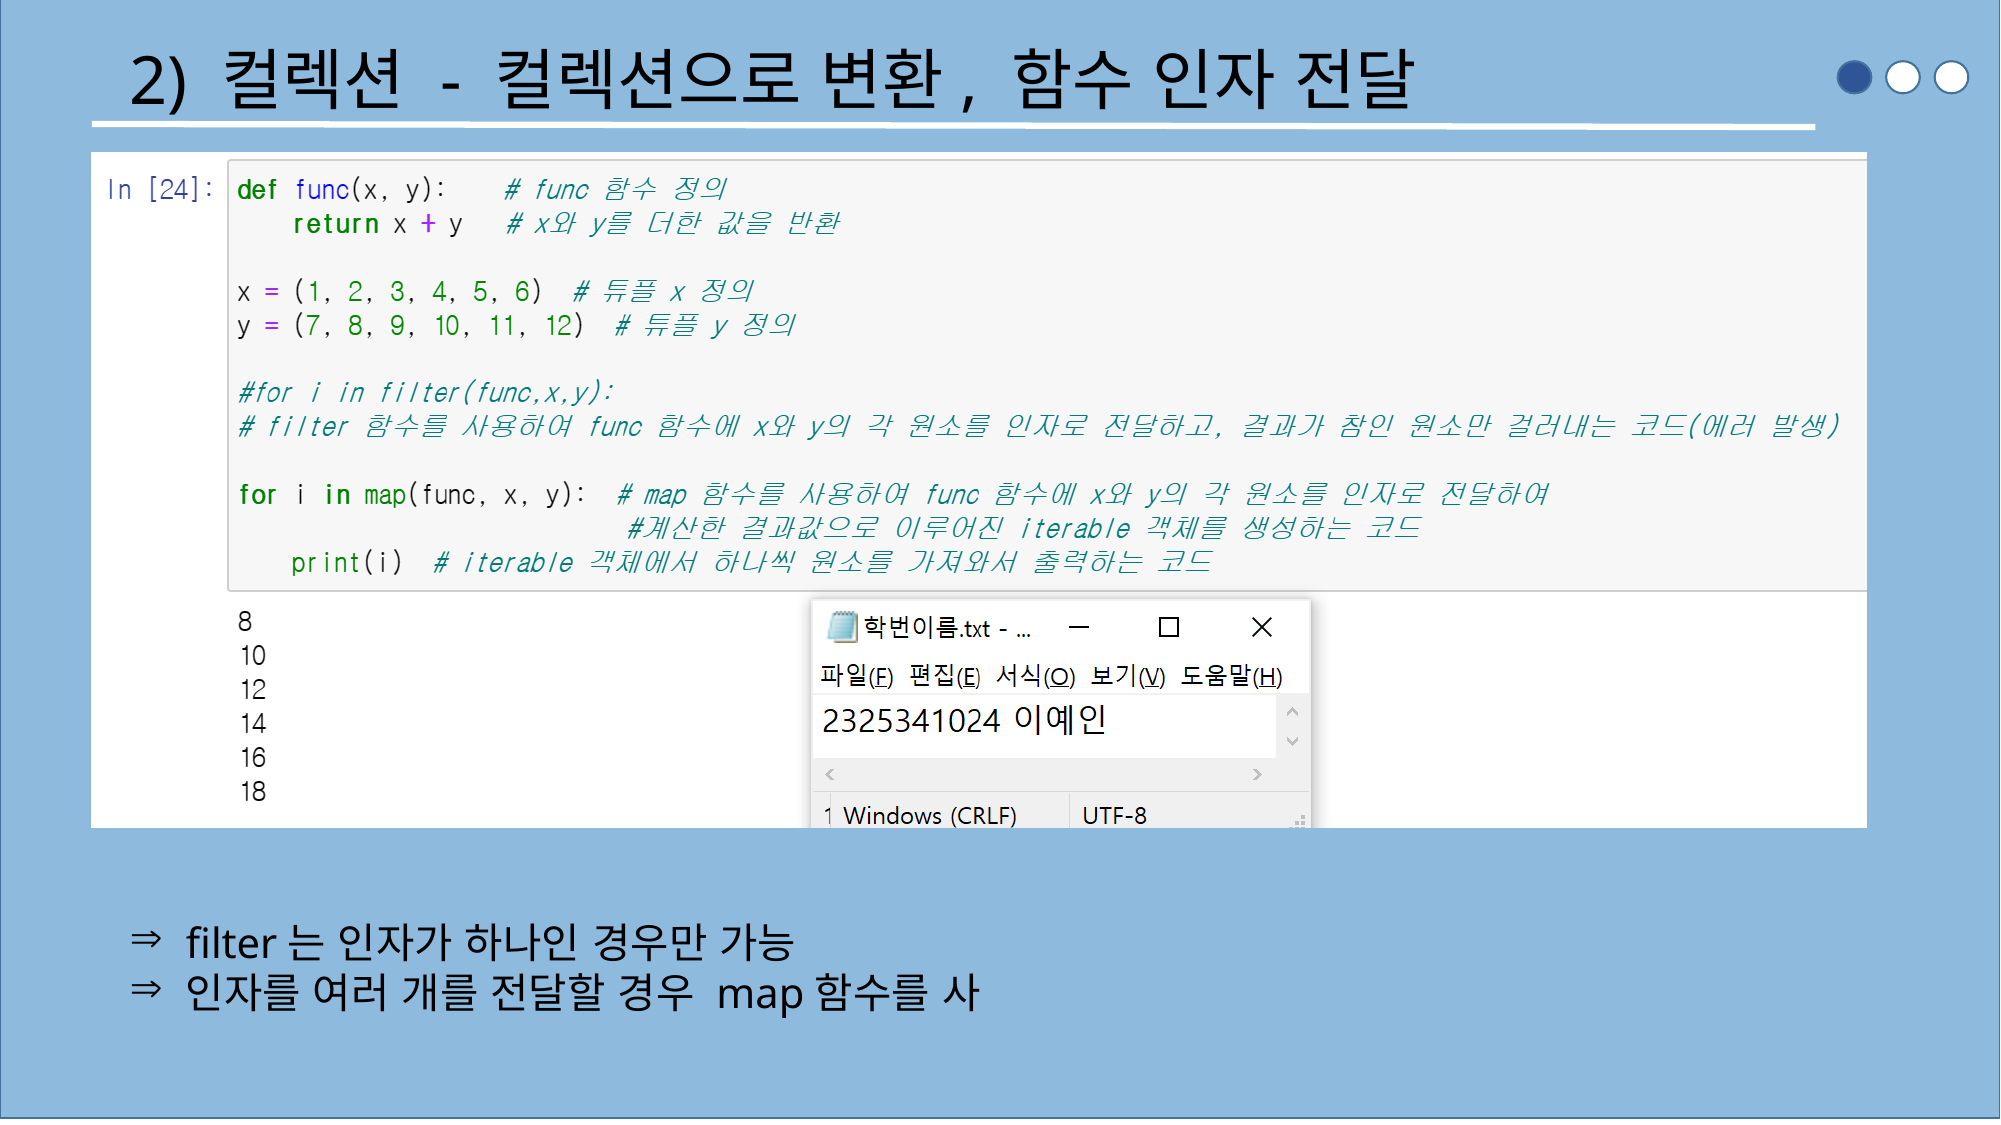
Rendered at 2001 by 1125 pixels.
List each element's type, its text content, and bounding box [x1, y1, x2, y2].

text_box filter는 인자가 하나인 경우만 가능 인자를 여러 개를 전달할 경우 map함수를 사 [114, 909, 1881, 1024]
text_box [1837, 61, 1969, 94]
text_box 2) 컬렉션 - 컬렉션으로 변환, 함수 인자 전달 [114, 30, 1663, 123]
picture [91, 152, 1867, 828]
text_box [0, 0, 2000, 1119]
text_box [91, 123, 1816, 127]
